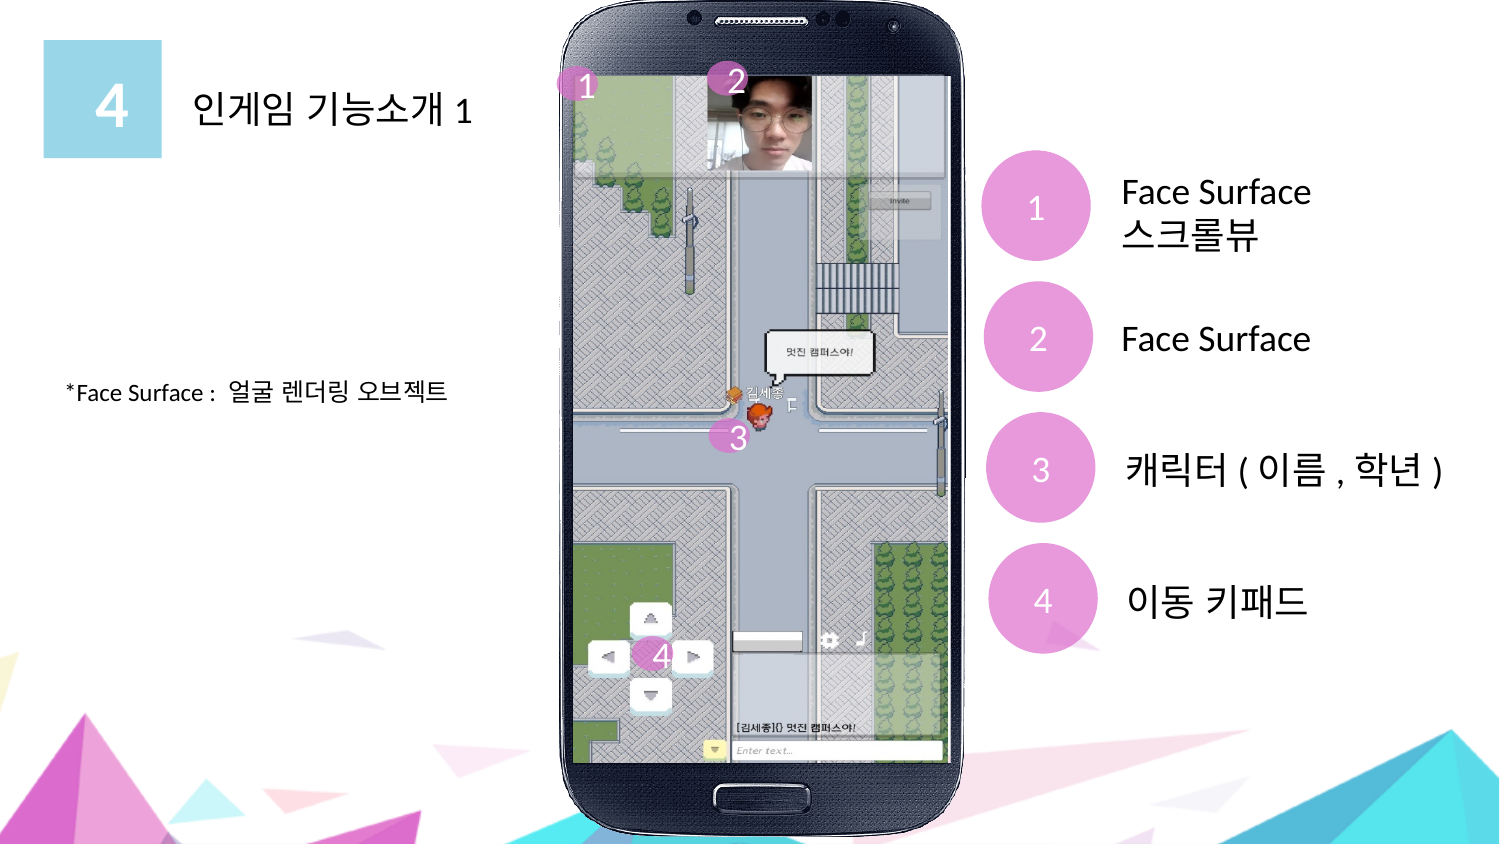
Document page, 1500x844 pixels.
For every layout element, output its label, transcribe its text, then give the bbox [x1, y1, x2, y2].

text_box 4 [80, 52, 123, 148]
text_box Face Surface 스크롤뷰 [1106, 160, 1468, 265]
text_box [41, 38, 164, 160]
text_box *Face Surface : 얼굴 렌더링 오브젝트 [49, 369, 530, 414]
text_box 2 [981, 279, 1096, 394]
text_box Face Surface [1106, 307, 1468, 367]
text_box 캐릭터(이름,학년) [1110, 439, 1471, 500]
text_box 4 [986, 540, 1100, 656]
text_box 3 [984, 410, 1098, 525]
text_box 1 [981, 148, 1093, 264]
picture [0, 0, 1500, 844]
text_box 이동 키패드 [1111, 571, 1472, 631]
text_box 인게임 기능소개1 [177, 78, 488, 138]
